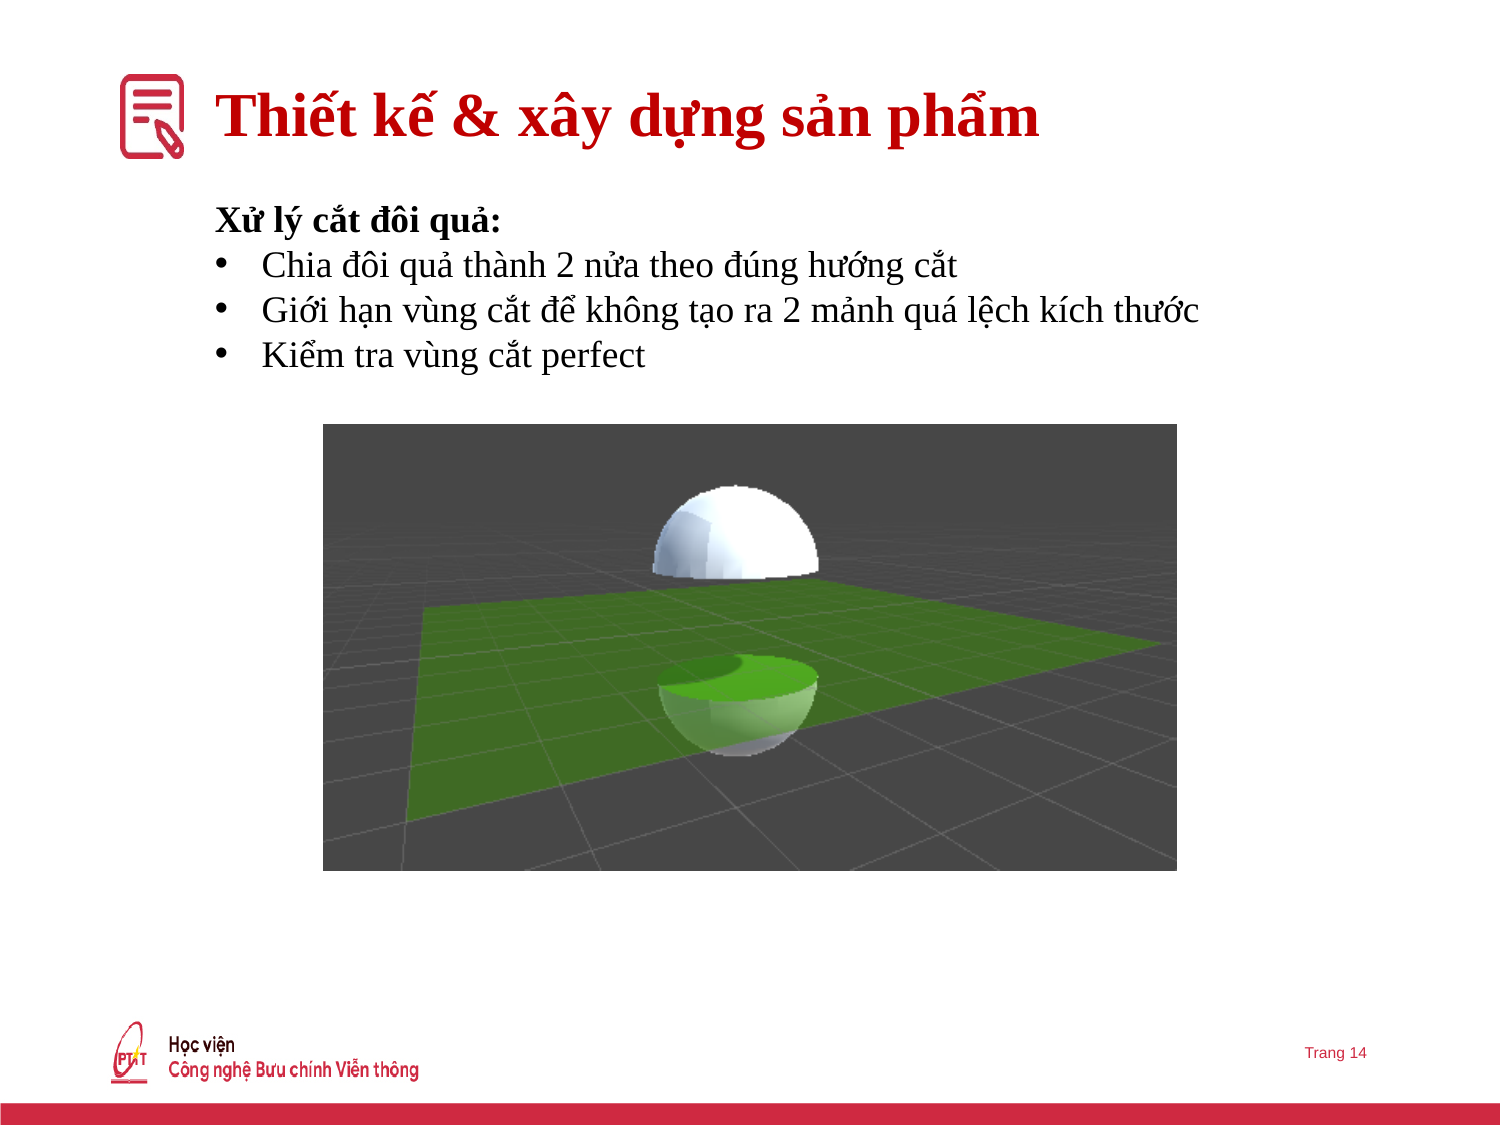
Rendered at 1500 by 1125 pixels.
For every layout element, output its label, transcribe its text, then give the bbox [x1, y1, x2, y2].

picture [0, 0, 1500, 1125]
title Thiết kế & xây dựng sản phẩm [200, 70, 1376, 163]
text_box Xử lý cắt đôi quả: Chia đôi quả thành 2 nửa theo đúng hướng cắt Giới hạn vùng cắt để không tạo ra 2 mảnh quá lệch kích thước Kiểm tra vùng cắt perfect [200, 187, 1225, 383]
